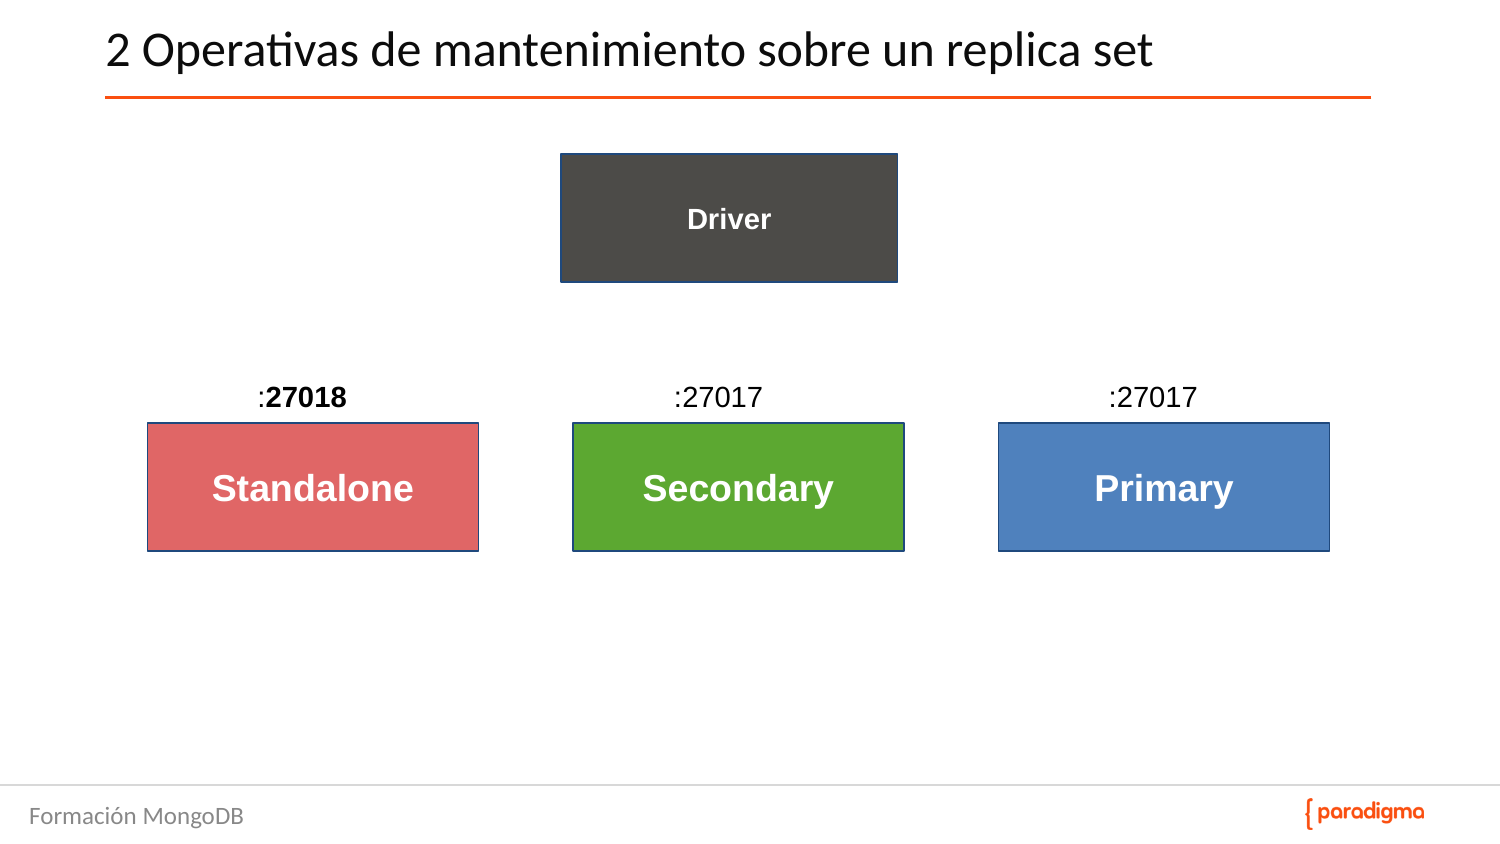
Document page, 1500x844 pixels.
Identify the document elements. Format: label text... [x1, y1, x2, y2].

text_box :27017 [1093, 363, 1235, 437]
text_box :27018 [242, 363, 384, 437]
text_box Formación MongoDB [0, 792, 1223, 844]
text_box 2 Operativas de mantenimiento sobre un replica set [105, 28, 1395, 126]
text_box Driver [561, 154, 898, 282]
text_box :27017 [658, 363, 800, 437]
text_box Secondary [572, 422, 905, 551]
text_box Primary [998, 422, 1330, 551]
text_box Standalone [147, 422, 479, 551]
picture [1304, 798, 1424, 830]
